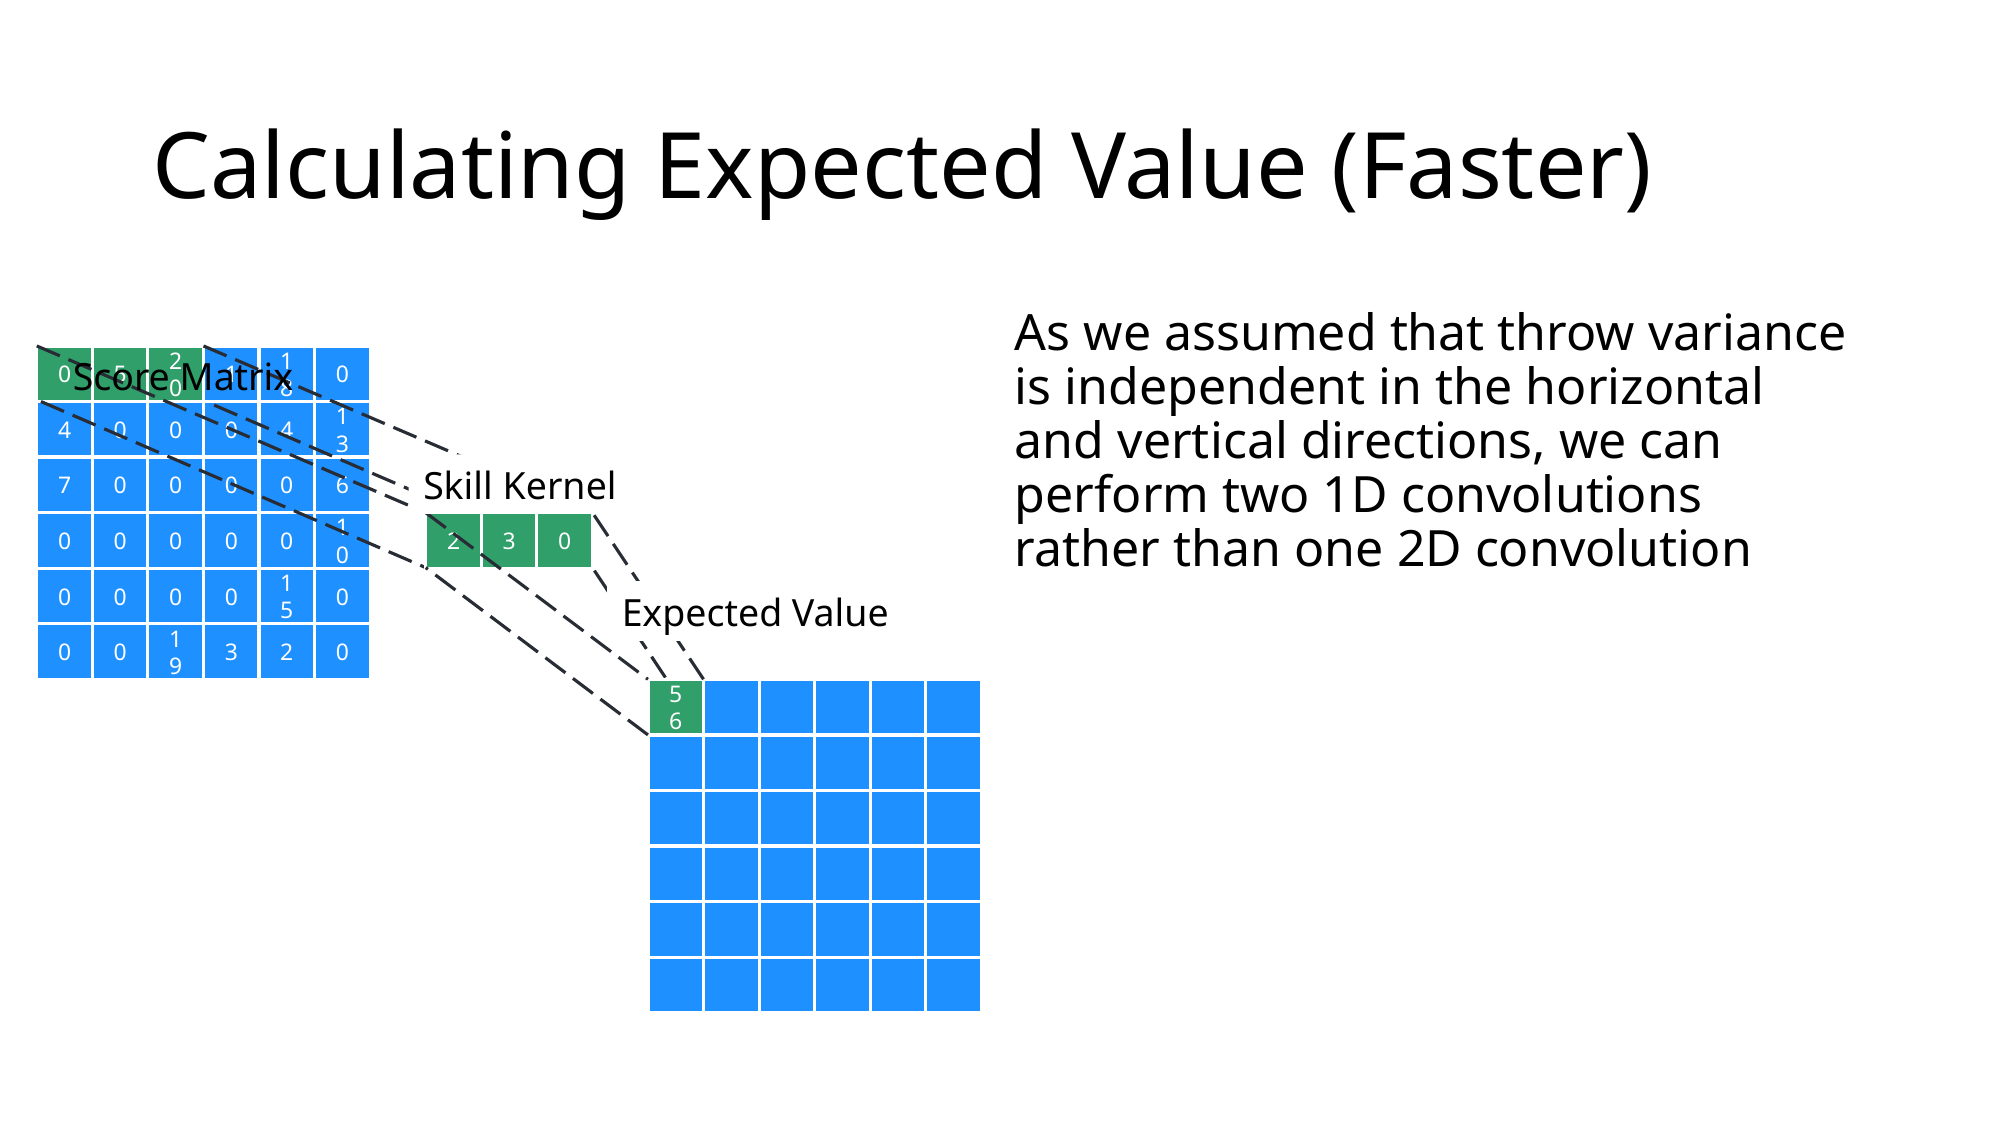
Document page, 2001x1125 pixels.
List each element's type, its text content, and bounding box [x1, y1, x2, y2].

text_box [21, 253, 983, 1015]
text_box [36, 345, 982, 1014]
title Calculating Expected Value (Faster) [137, 59, 1863, 278]
list As we assumed that throw variance is independent in the horizontal and vertical directions, we can perform two 1D convolutions rather than one 2D convolution [999, 299, 1863, 1014]
